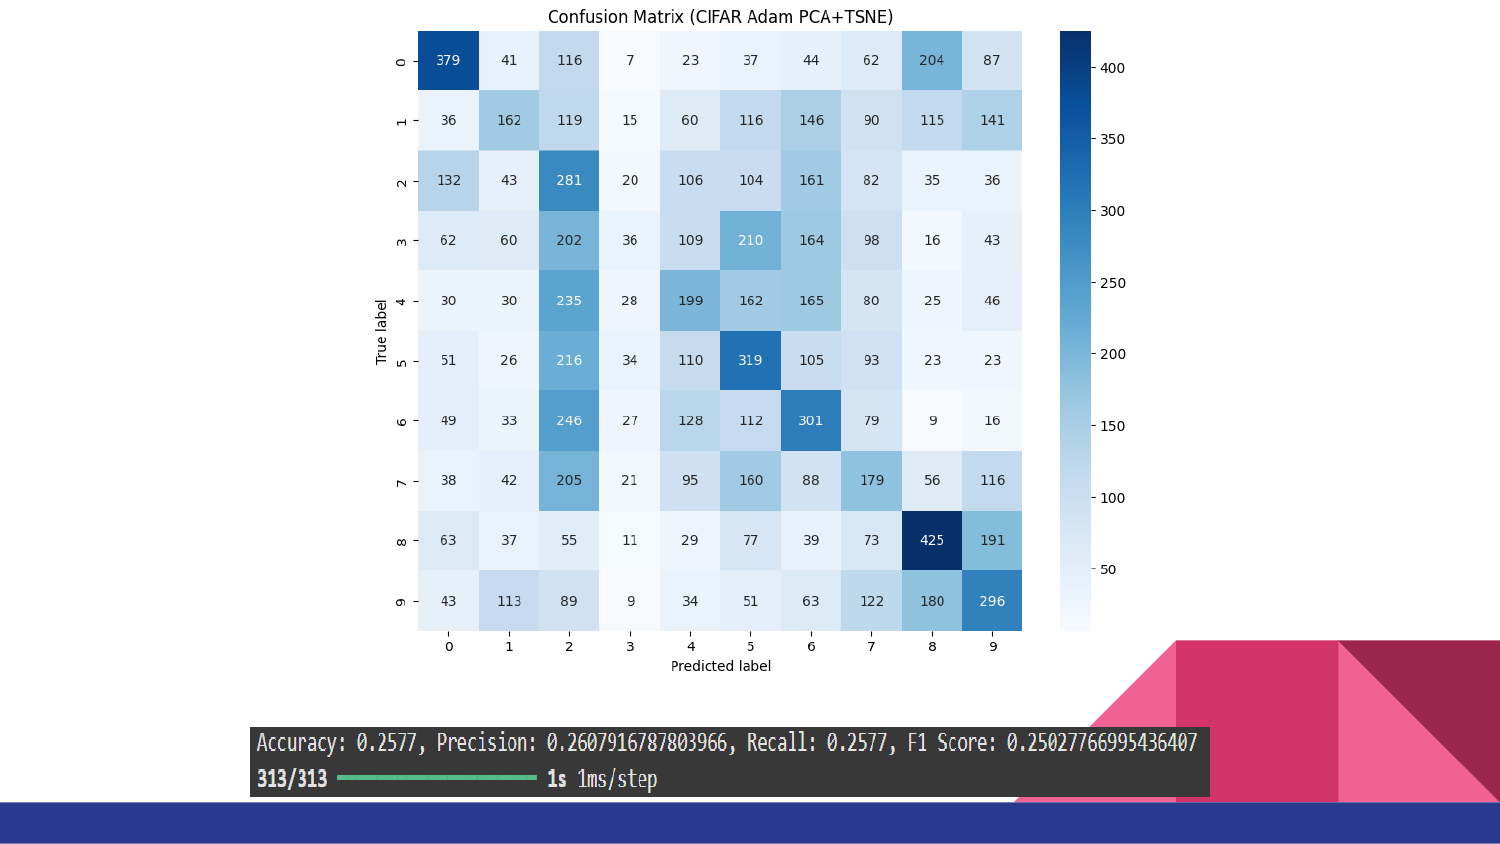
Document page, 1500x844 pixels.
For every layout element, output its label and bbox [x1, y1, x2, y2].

picture [250, 726, 1211, 797]
picture [366, 0, 1134, 683]
